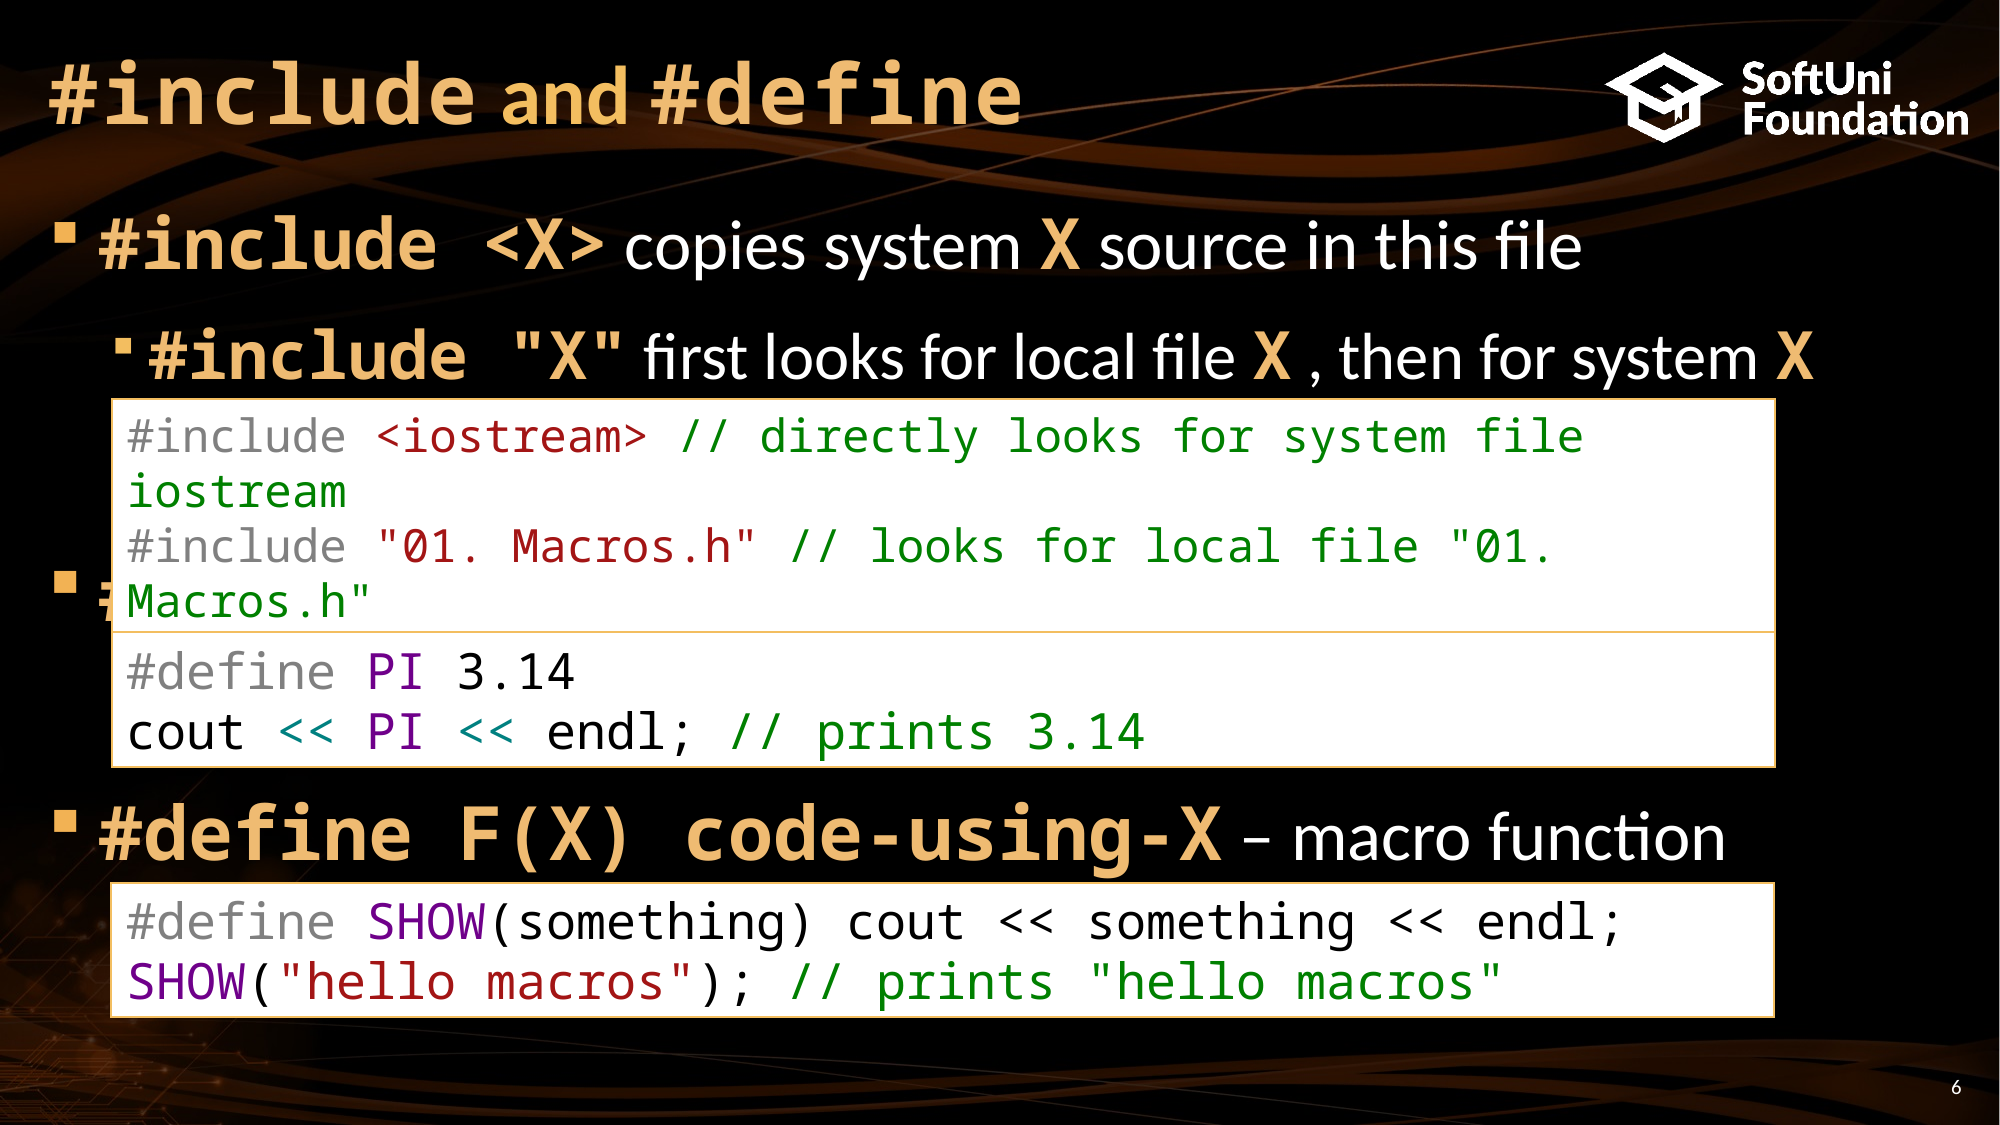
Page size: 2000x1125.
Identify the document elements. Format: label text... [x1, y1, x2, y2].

text_box #define PI 3.14 cout << PI << endl; // prints 3.14 [111, 631, 1776, 768]
text_box #include <iostream> // directly looks for system file iostream #include "01. Macros.h" // looks for local file "01. Macros.h" [111, 398, 1776, 631]
list #include <X> copies system X source in this file #include "X" first looks for local file X , then for system X #define X Y – macro, replaces X in the code with Y #define F(X) code-using-X – macro function [31, 188, 1968, 1103]
title #include and #define [30, 6, 1602, 189]
text_box #define SHOW(something) cout << something << endl; SHOW("hello macros"); // prints "hello macros" [110, 882, 1775, 1018]
picture [0, 0, 2000, 1125]
